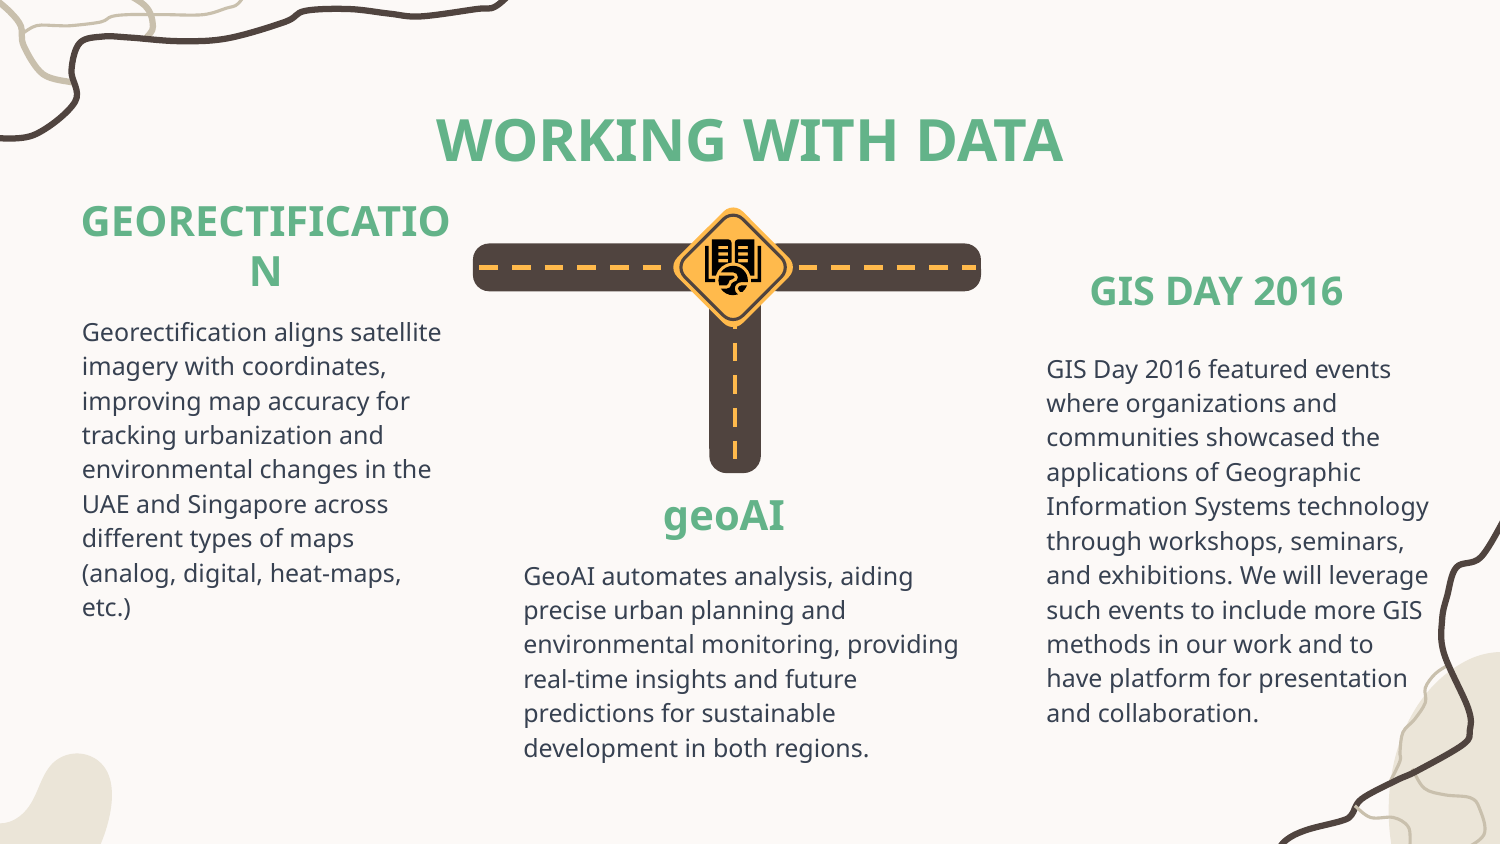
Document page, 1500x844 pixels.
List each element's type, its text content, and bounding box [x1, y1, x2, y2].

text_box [803, 243, 982, 292]
text_box GIS Day 2016 featured events where organizations and communities showcased the applications of Geographic Information Systems technology through workshops, seminars, and exhibitions. We will leverage such events to include more GIS methods in our work and to have platform for presentation and collaboration. [1031, 333, 1446, 428]
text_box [472, 243, 662, 292]
text_box GeoAI automates analysis, aiding precise urban planning and environmental monitoring, providing real-time insights and future predictions for sustainable development in both regions. [508, 540, 982, 635]
text_box geoAI [558, 497, 890, 554]
title WORKING WITH DATA [124, 91, 1376, 186]
text_box GIS DAY 2016 [1025, 271, 1408, 328]
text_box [667, 201, 799, 333]
text_box Georectification aligns satellite imagery with coordinates, improving map accuracy for tracking urbanization and environmental changes in the UAE and Singapore across different types of maps (analog, digital, heat-maps, etc.) [66, 310, 465, 391]
text_box GEORECTIFICATION [59, 253, 473, 310]
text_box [617, 330, 853, 383]
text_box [704, 239, 762, 296]
